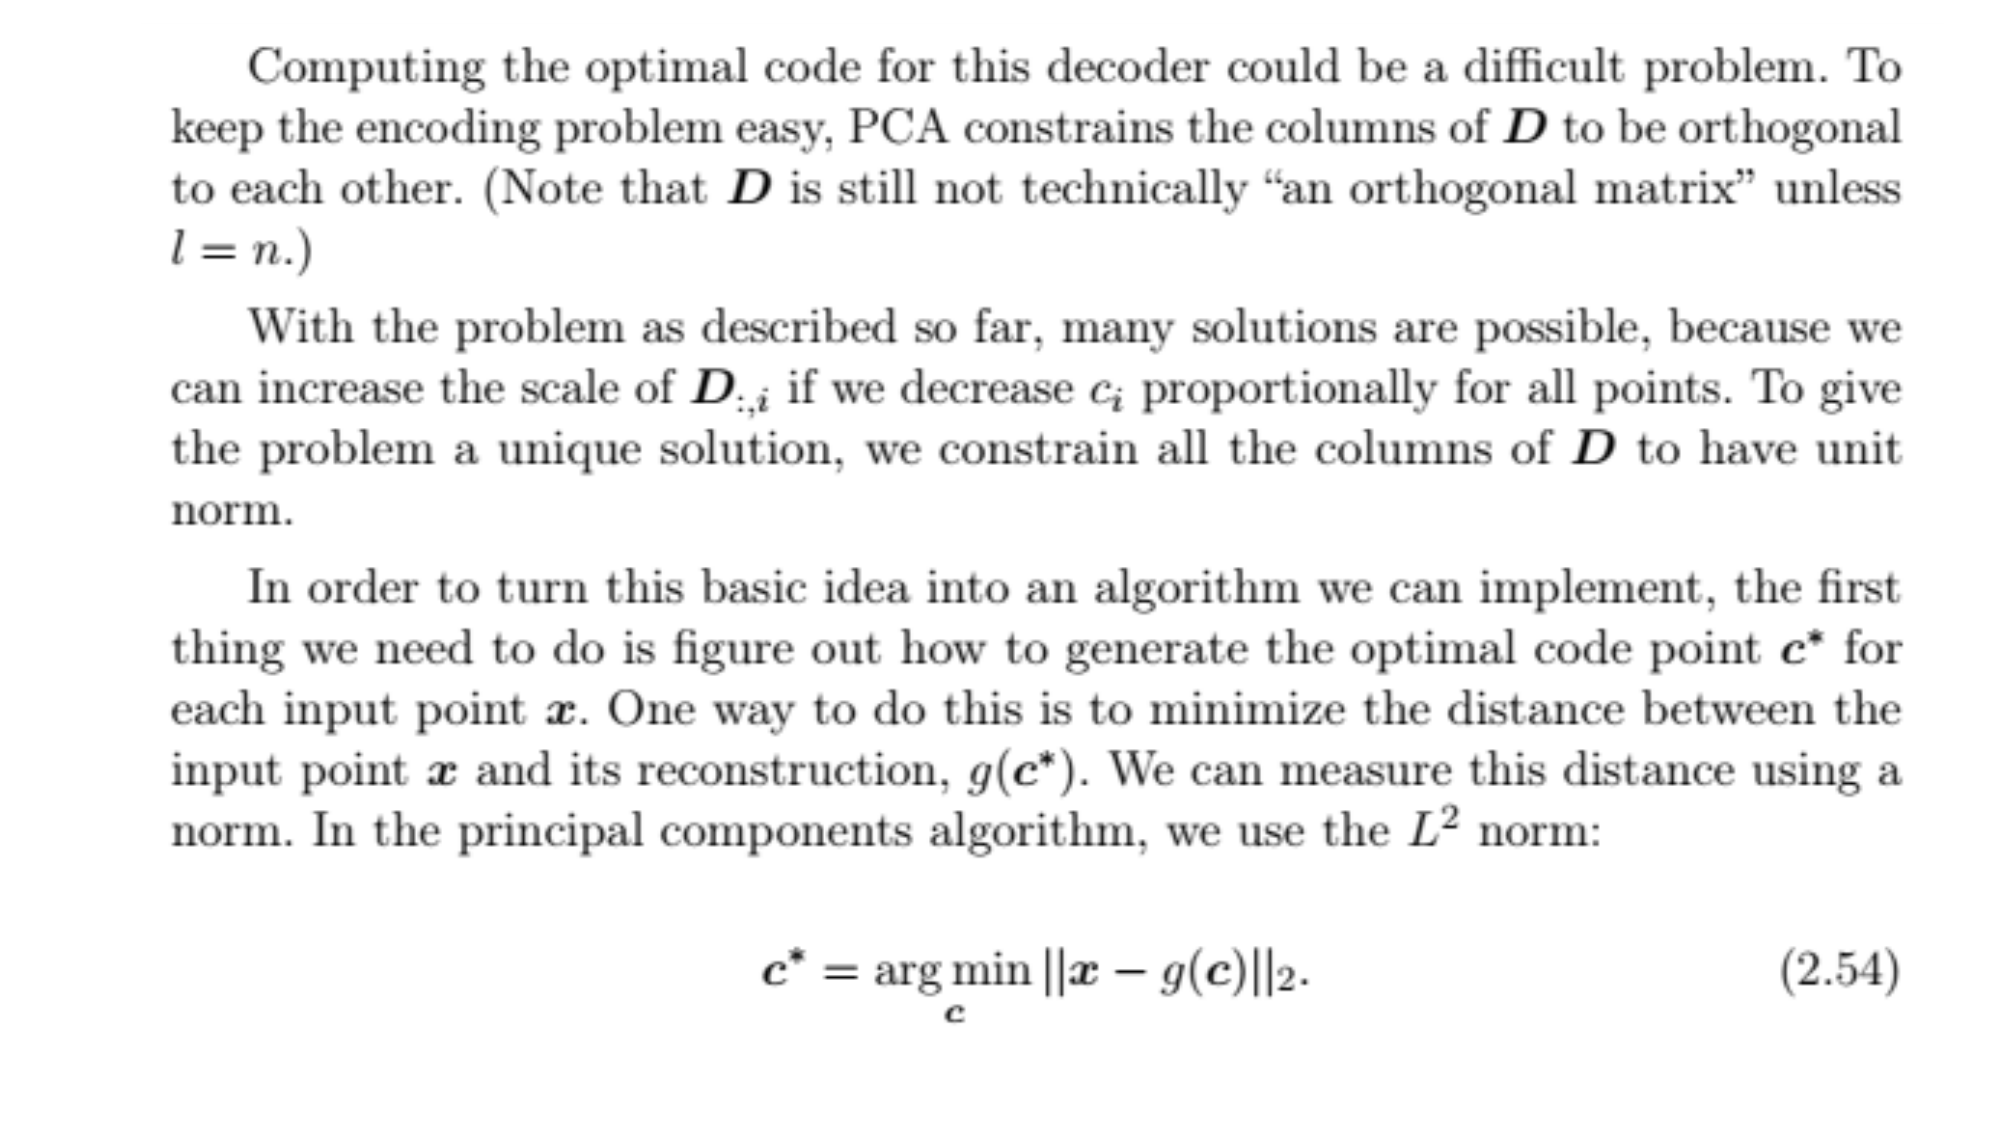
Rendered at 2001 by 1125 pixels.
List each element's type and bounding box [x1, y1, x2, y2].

picture [141, 21, 1944, 1055]
